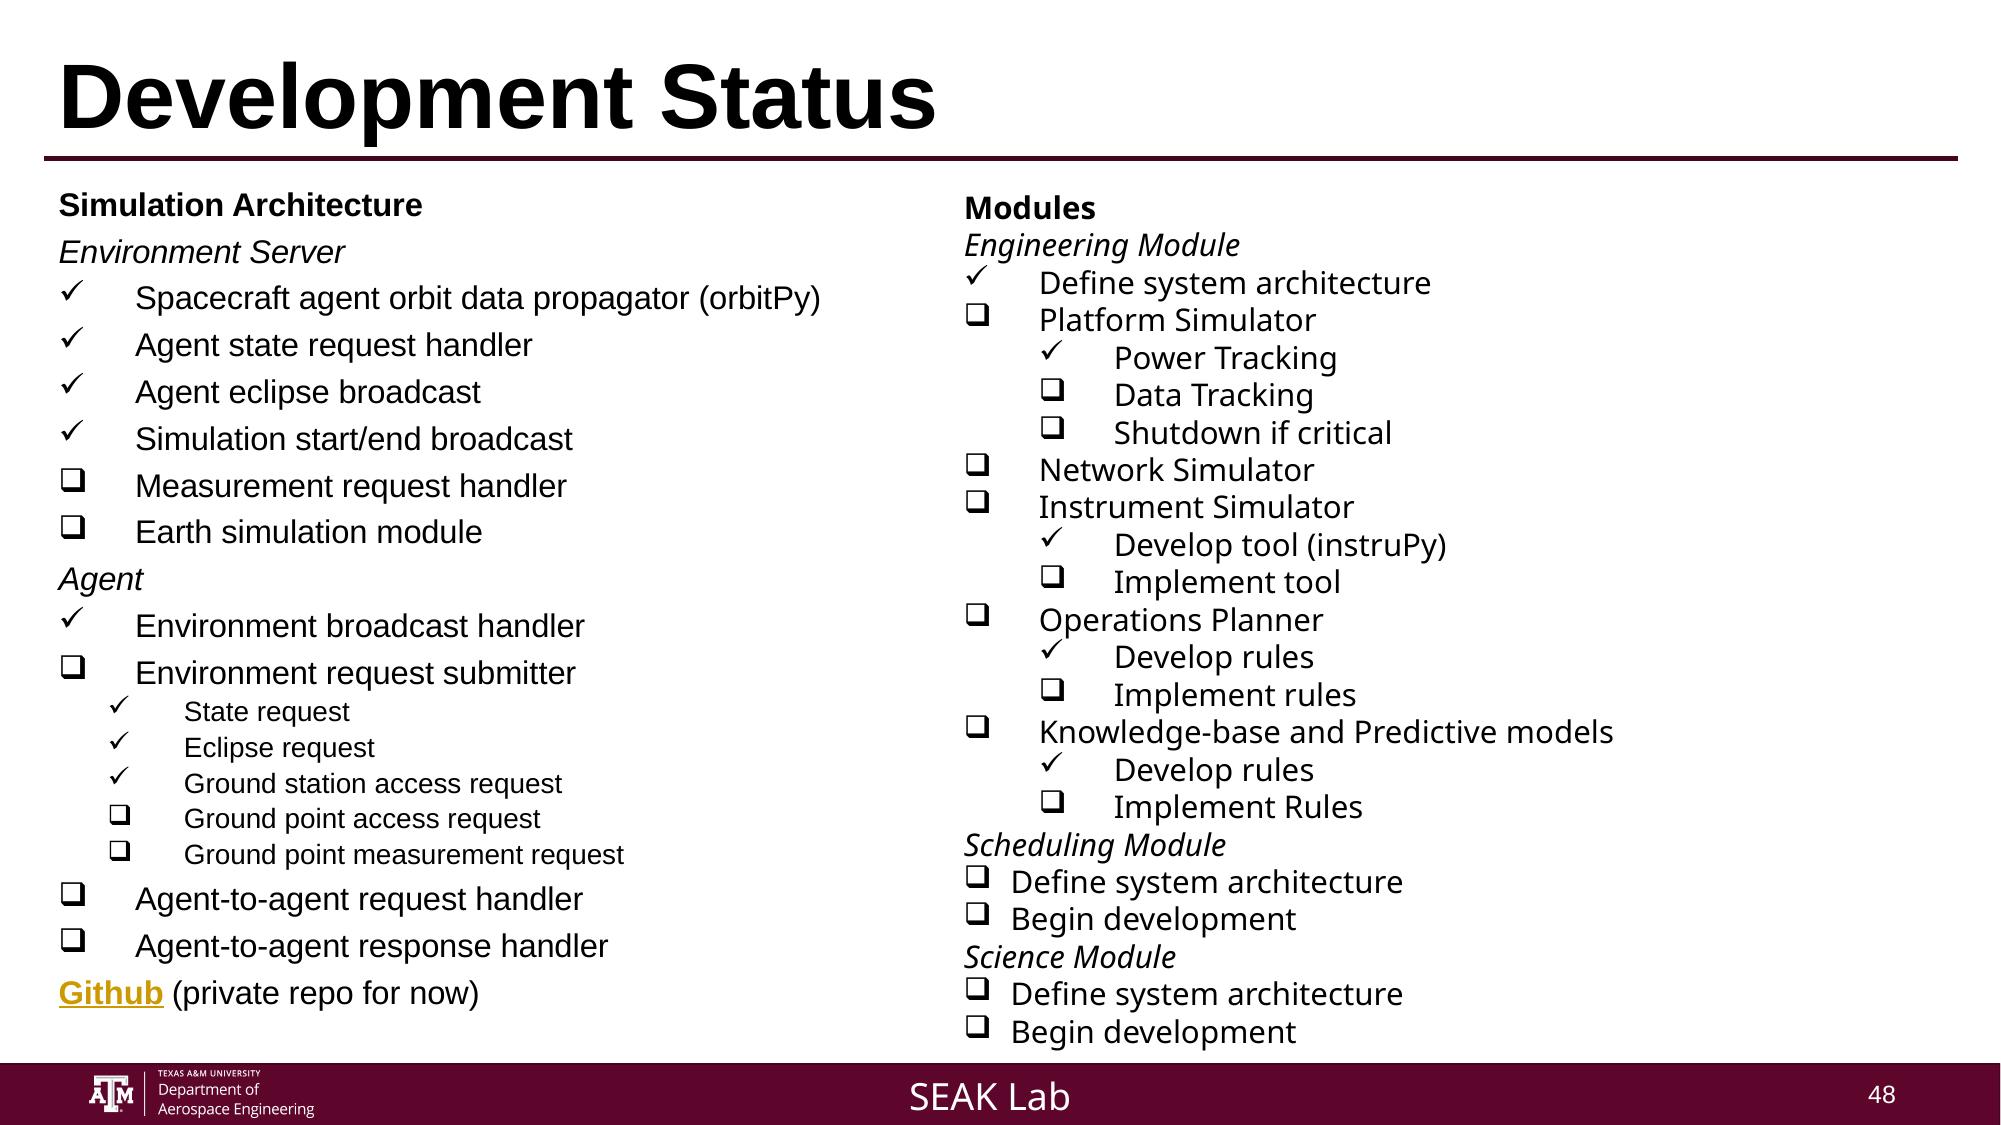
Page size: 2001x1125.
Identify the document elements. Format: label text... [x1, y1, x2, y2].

text_box Modules Engineering Module Define system architecture Platform Simulator Power Tracking Data Tracking Shutdown if critical Network Simulator Instrument Simulator Develop tool (instruPy) Implement tool Operations Planner Develop rules Implement rules Knowledge-base and Predictive models Develop rules Implement Rules Scheduling Module Define system architecture Begin development Science Module Define system architecture Begin development [949, 180, 1957, 1057]
picture [89, 1070, 314, 1118]
title Development Status [43, 38, 1958, 159]
list Simulation Architecture Environment Server Spacecraft agent orbit data propagator (orbitPy) Agent state request handler Agent eclipse broadcast Simulation start/end broadcast Measurement request handler Earth simulation module Agent Environment broadcast handler Environment request submitter State request Eclipse request Ground station access request Ground point access request Ground point measurement request Agent-to-agent request handler Agent-to-agent response handler Github (private repo for now) [43, 180, 918, 1034]
